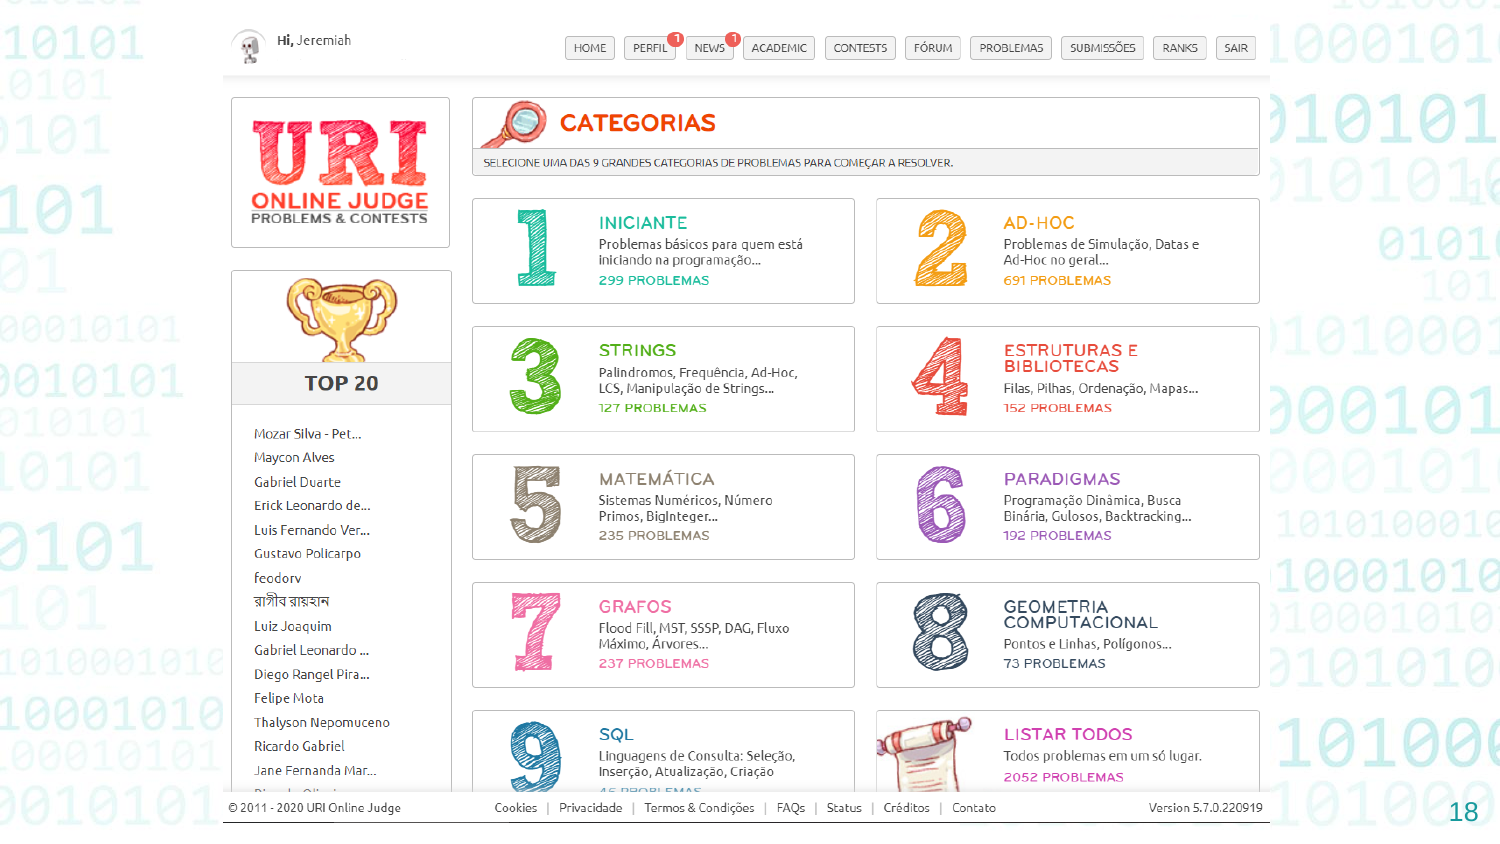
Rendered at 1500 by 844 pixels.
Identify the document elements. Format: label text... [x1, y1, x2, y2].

picture [0, 0, 1500, 844]
slide_number ‹#› [1403, 779, 1494, 844]
